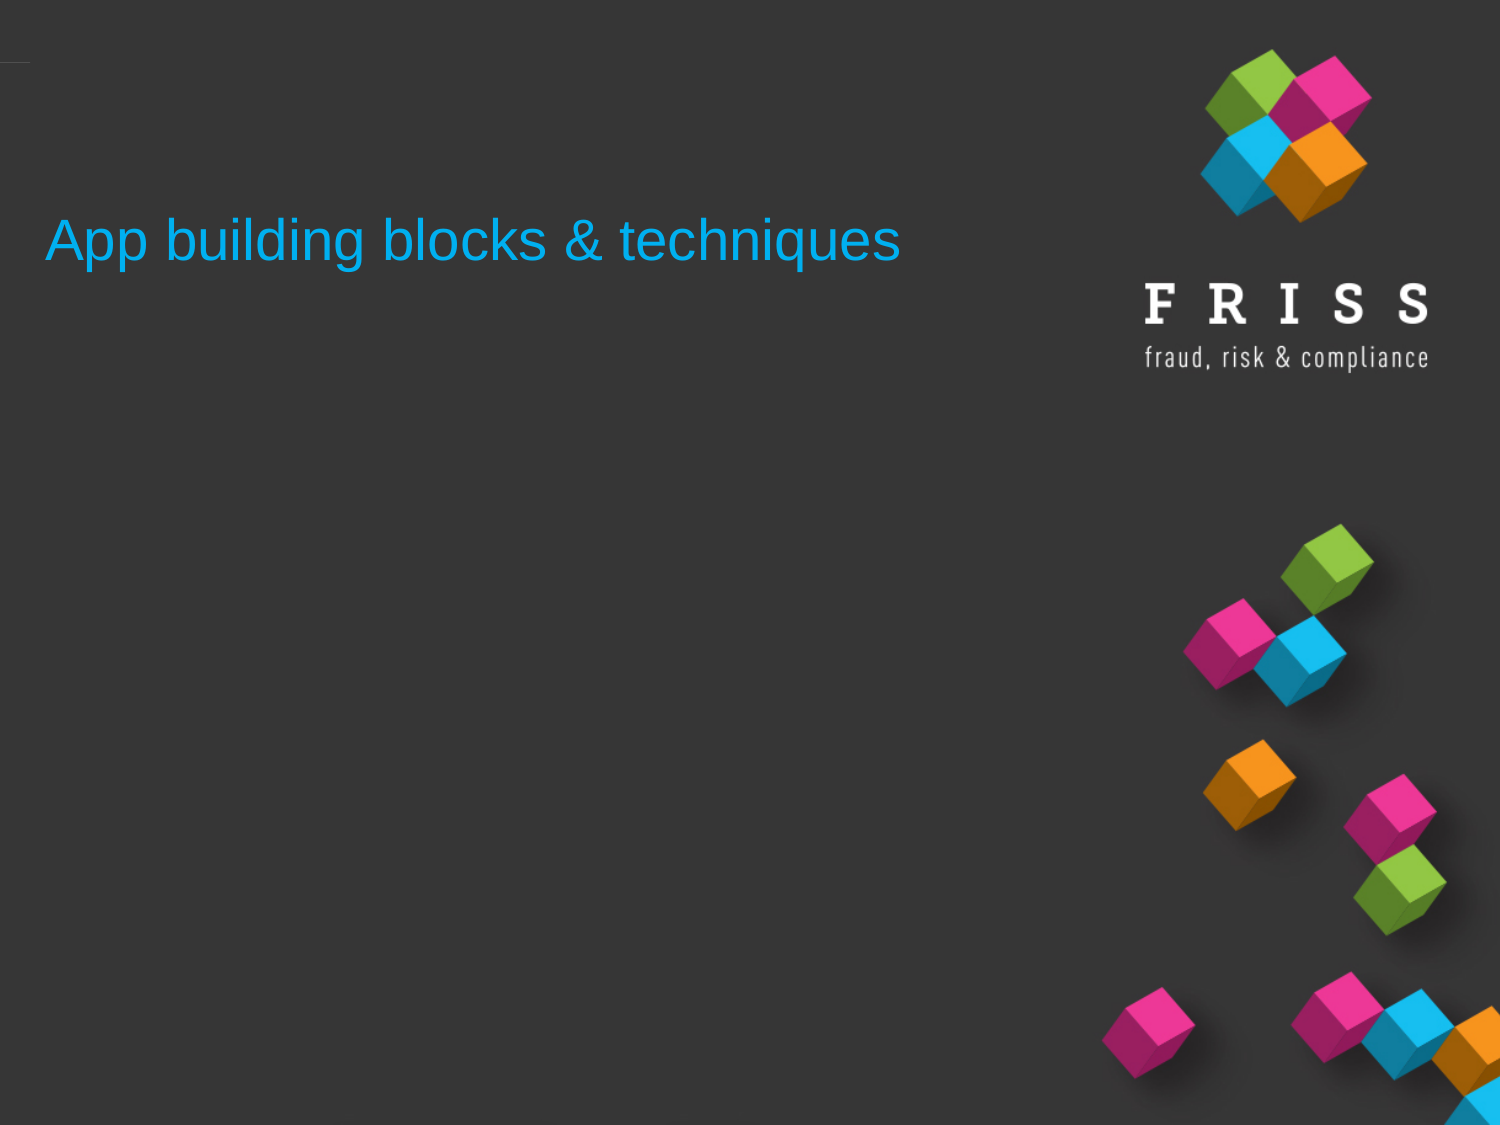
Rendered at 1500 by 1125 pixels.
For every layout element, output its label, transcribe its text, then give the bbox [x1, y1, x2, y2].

subtitle App building blocks & techniques [30, 194, 1106, 419]
picture [0, 0, 1500, 1125]
